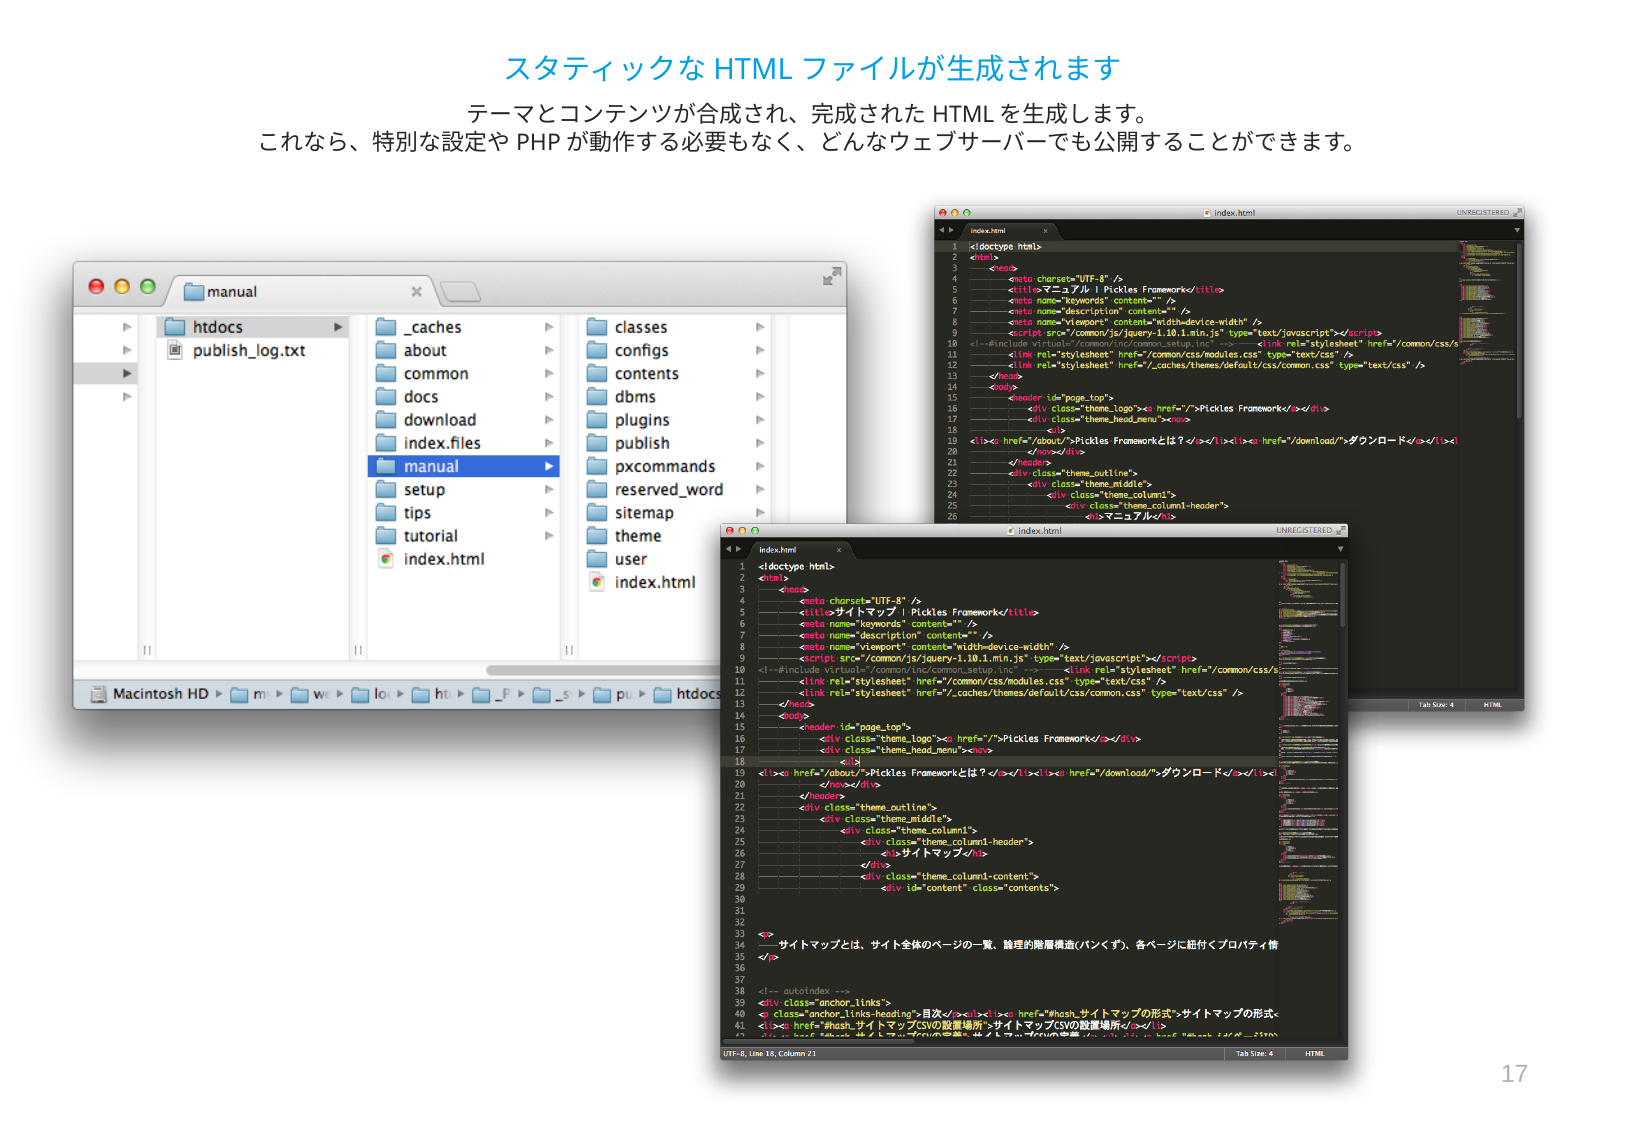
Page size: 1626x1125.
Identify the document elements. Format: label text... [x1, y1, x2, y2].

slide_number 16 [1389, 1042, 1544, 1103]
picture [0, 185, 1558, 1110]
text_box テーマとコンテンツが合成され、完成されたHTMLを生成します。 これなら、特別な設定やPHPが動作する必要もなく、どんなウェブサーバーでも公開することができます。 [242, 92, 1383, 163]
title スタティックなHTMLファイルが生成されます [19, 38, 1606, 98]
